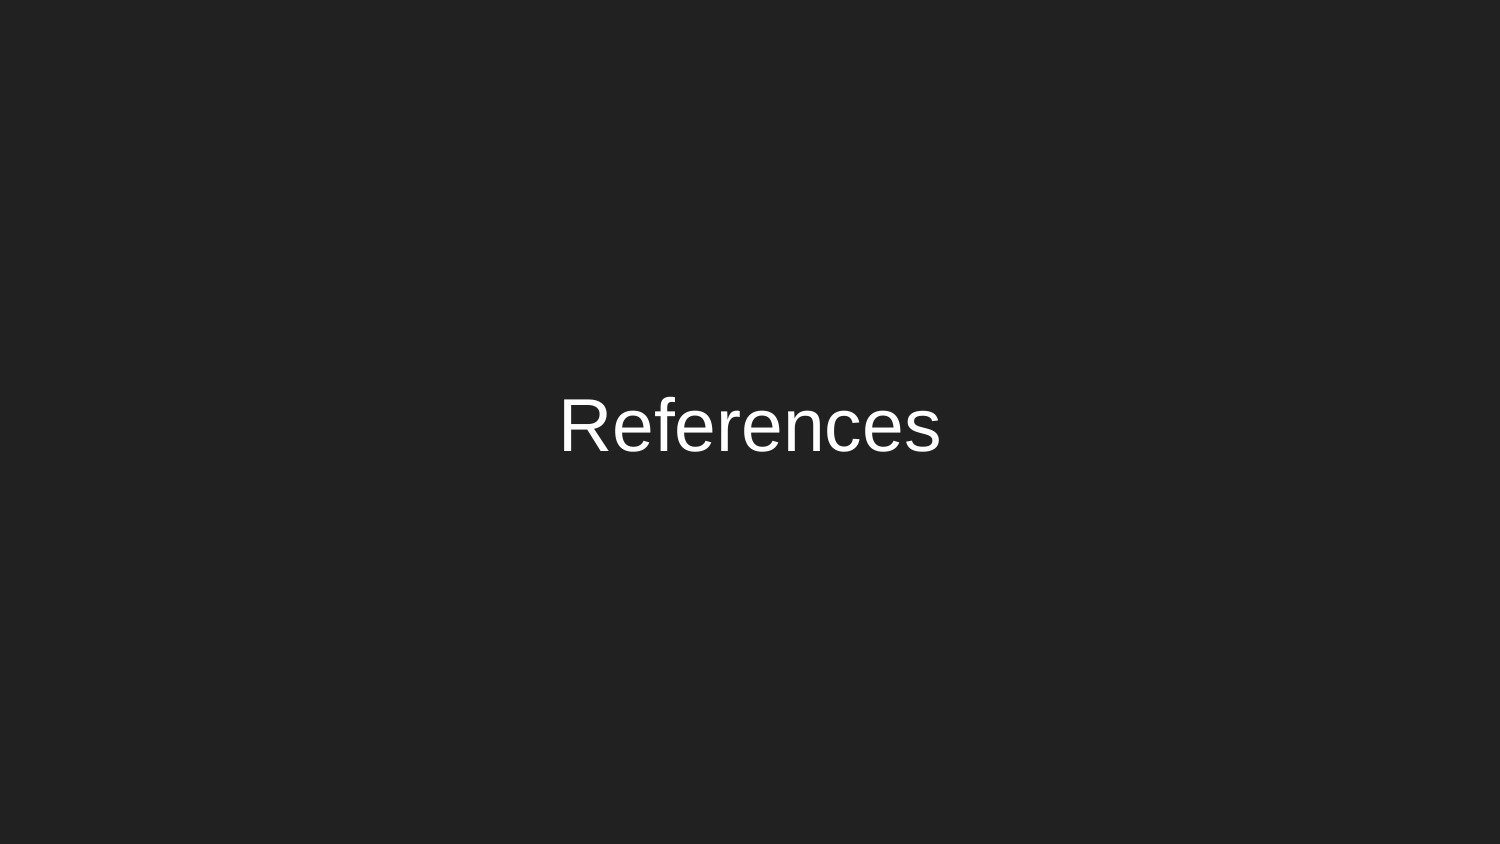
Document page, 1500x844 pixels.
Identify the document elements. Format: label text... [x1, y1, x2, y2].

title References [51, 352, 1449, 491]
